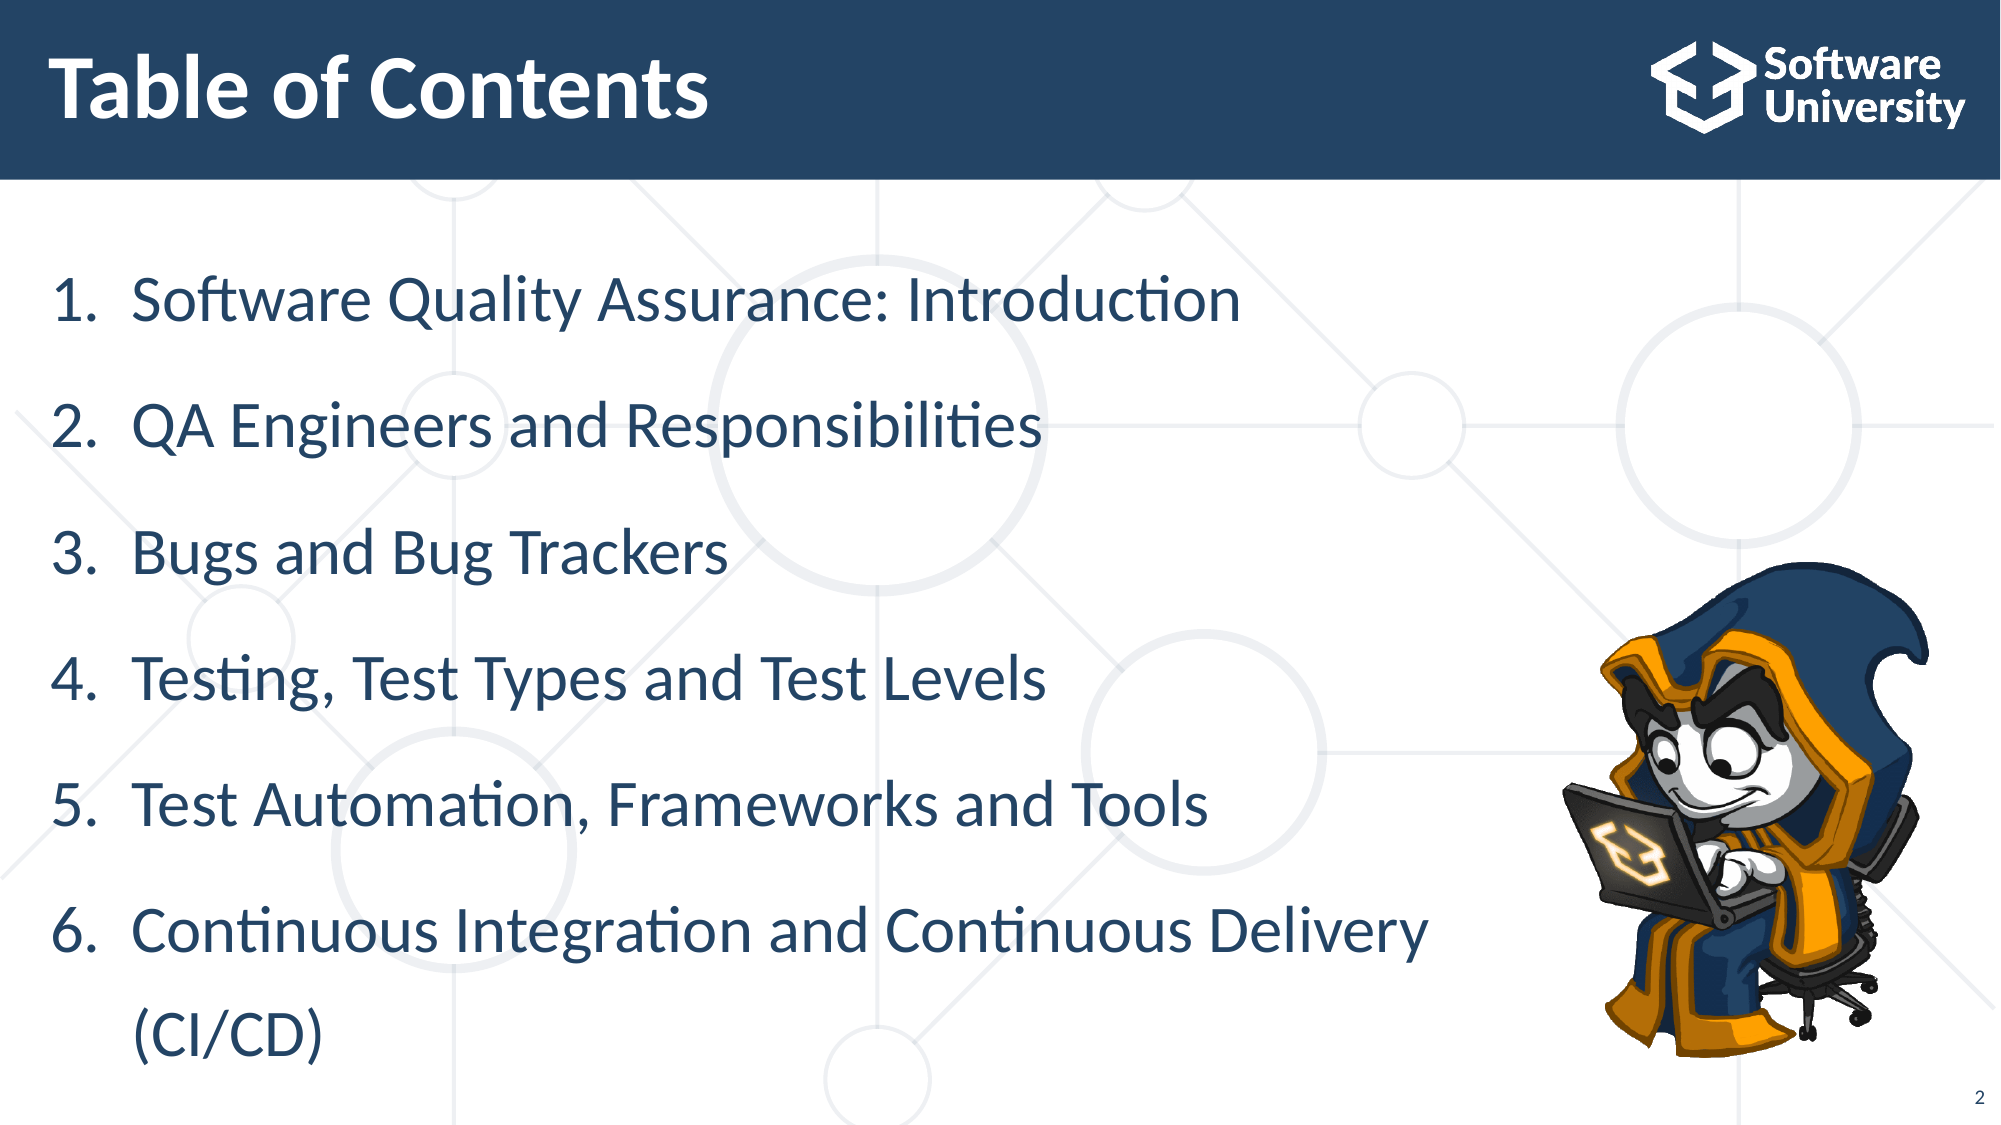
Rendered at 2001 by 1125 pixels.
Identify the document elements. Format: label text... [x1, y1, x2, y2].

picture [1561, 559, 1931, 1059]
title Table of Contents [31, 16, 1625, 162]
picture [1651, 41, 1966, 134]
list Software Quality Assurance: Introduction QA Engineers and Responsibilities Bugs and Bug Trackers Testing, Test Types and Test Levels Test Automation, Frameworks and Tools Continuous Integration and Continuous Delivery (CI/CD) [32, 224, 1517, 1080]
slide_number 2 [1939, 1067, 2000, 1117]
